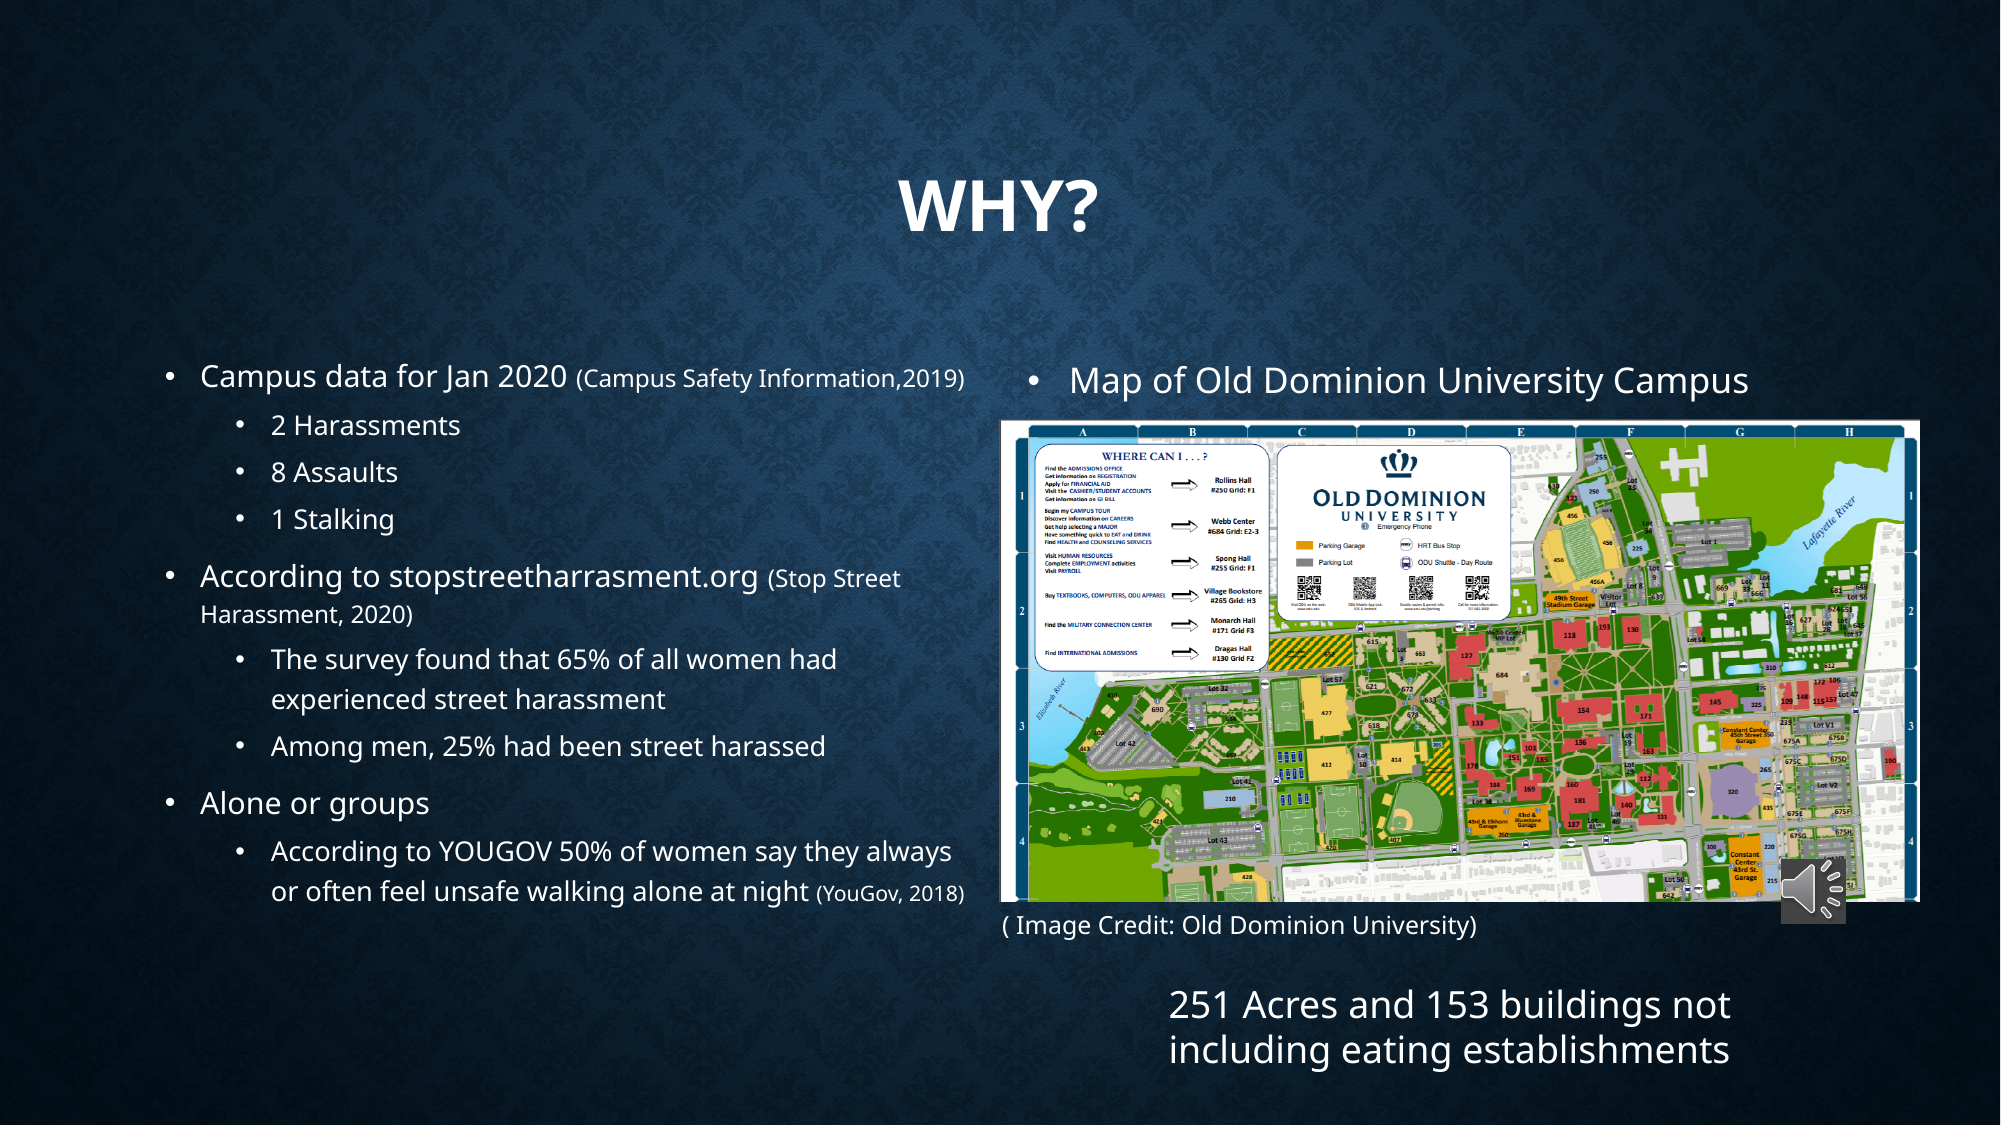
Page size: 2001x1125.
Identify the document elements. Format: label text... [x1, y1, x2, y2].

picture [998, 418, 1921, 926]
list Campus data for Jan 2020 (Campus Safety Information,2019) 2 Harassments 8 Assaults 1 Stalking According to stopstreetharrasment.org (Stop Street Harassment, 2020) The survey found that 65% of all women had experienced street harassment Among men, 25% had been street harassed Alone or groups According to YOUGOV 50% of women say they always or often feel unsafe walking alone at night (YouGov, 2018) [149, 342, 988, 974]
text_box ( Image Credit: Old Dominion University) [987, 889, 1501, 950]
title Why? [149, 99, 1849, 318]
text_box 251 Acres and 153 buildings not including eating establishments [1153, 973, 1765, 1079]
list Map of Old Dominion University Campus [1012, 342, 1849, 410]
